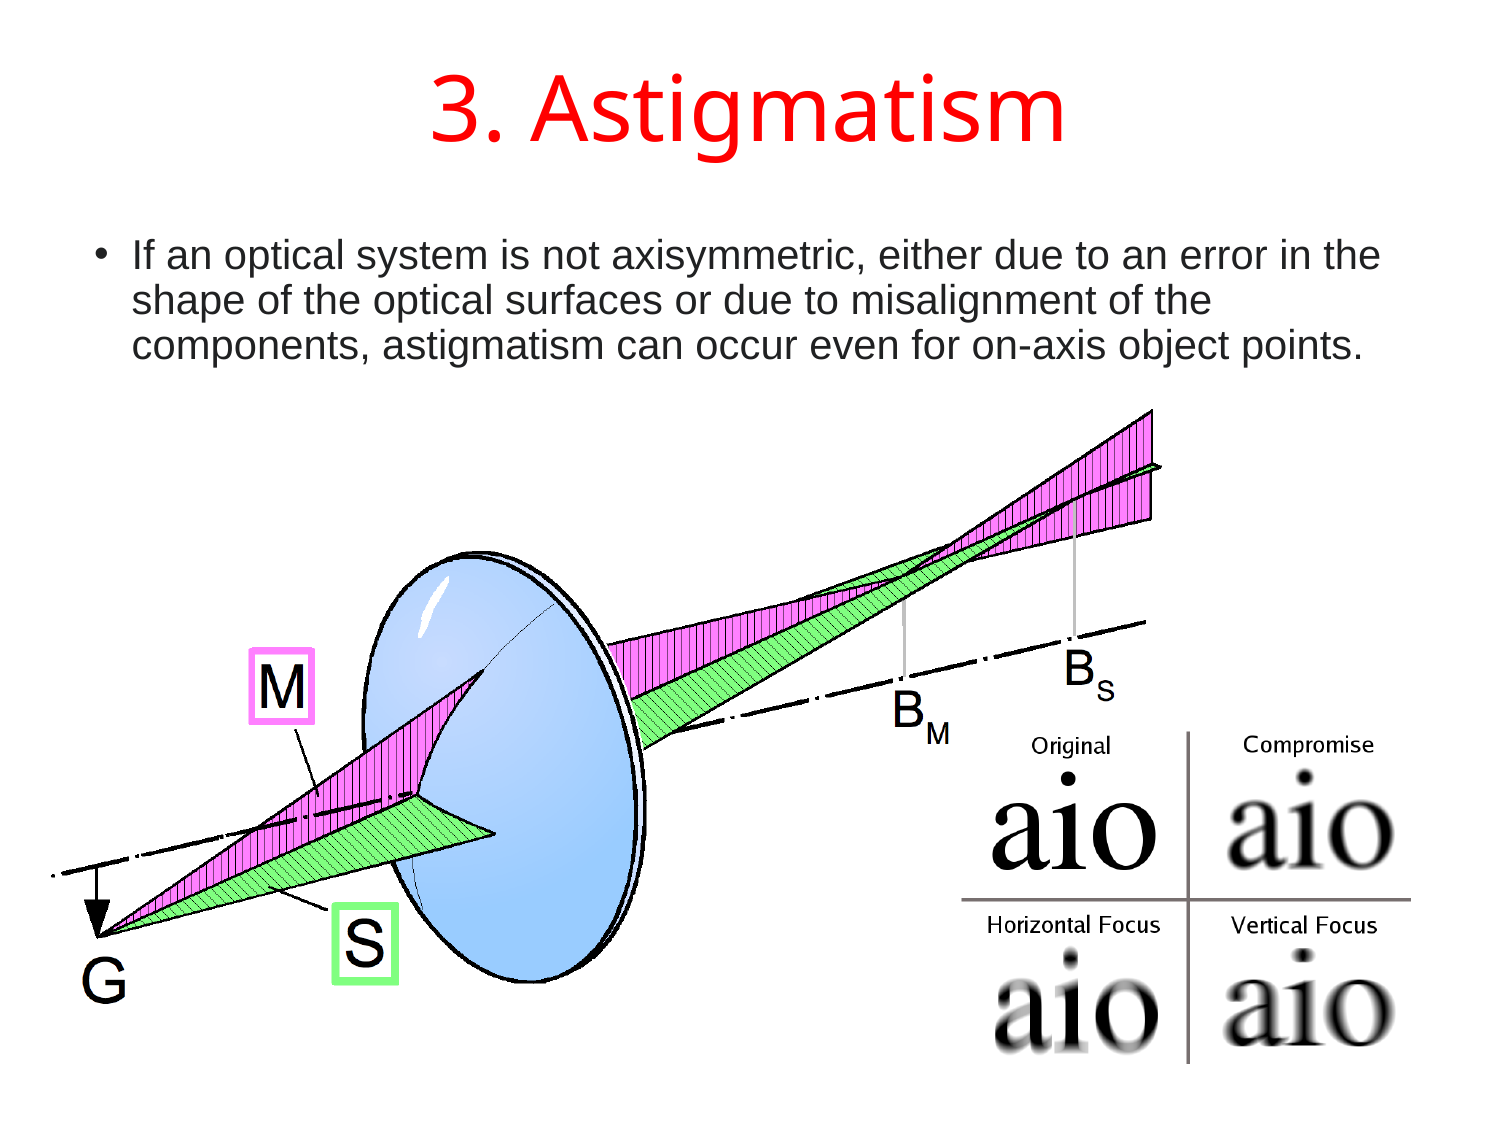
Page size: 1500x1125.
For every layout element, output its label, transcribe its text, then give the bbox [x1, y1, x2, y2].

list If an optical system is not axisymmetric, either due to an error in the shape of the optical surfaces or due to misalignment of the components, astigmatism can occur even for on-axis object points. [79, 225, 1435, 1014]
title 3. Astigmatism [0, 40, 1500, 184]
picture [33, 395, 1421, 1075]
